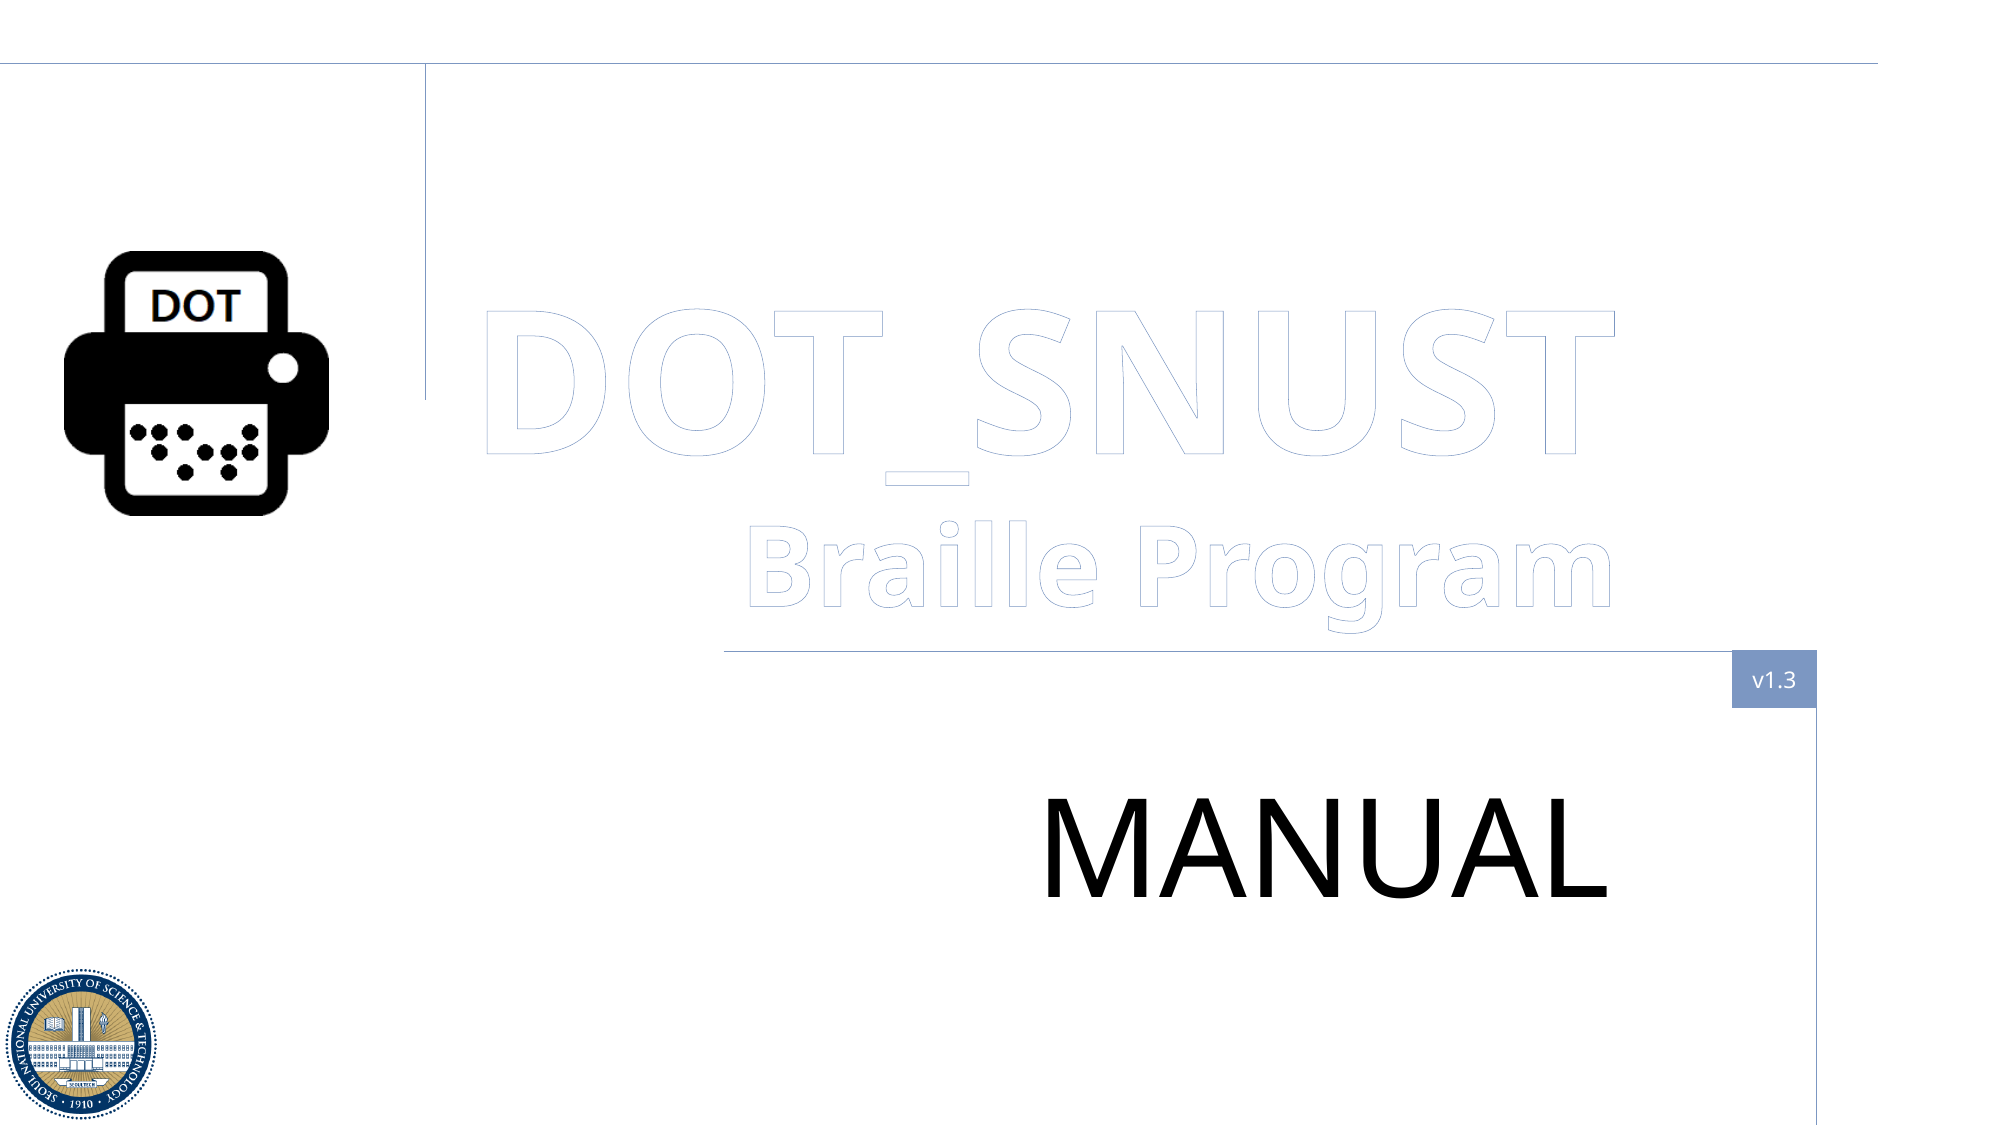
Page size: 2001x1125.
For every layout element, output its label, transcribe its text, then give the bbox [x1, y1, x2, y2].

text_box v1.3 [1732, 652, 1817, 708]
text_box MANUAL [1020, 752, 1782, 933]
picture [0, 964, 163, 1125]
picture [64, 251, 329, 516]
text_box DOT_SNUST Braille Program [425, 246, 1634, 637]
